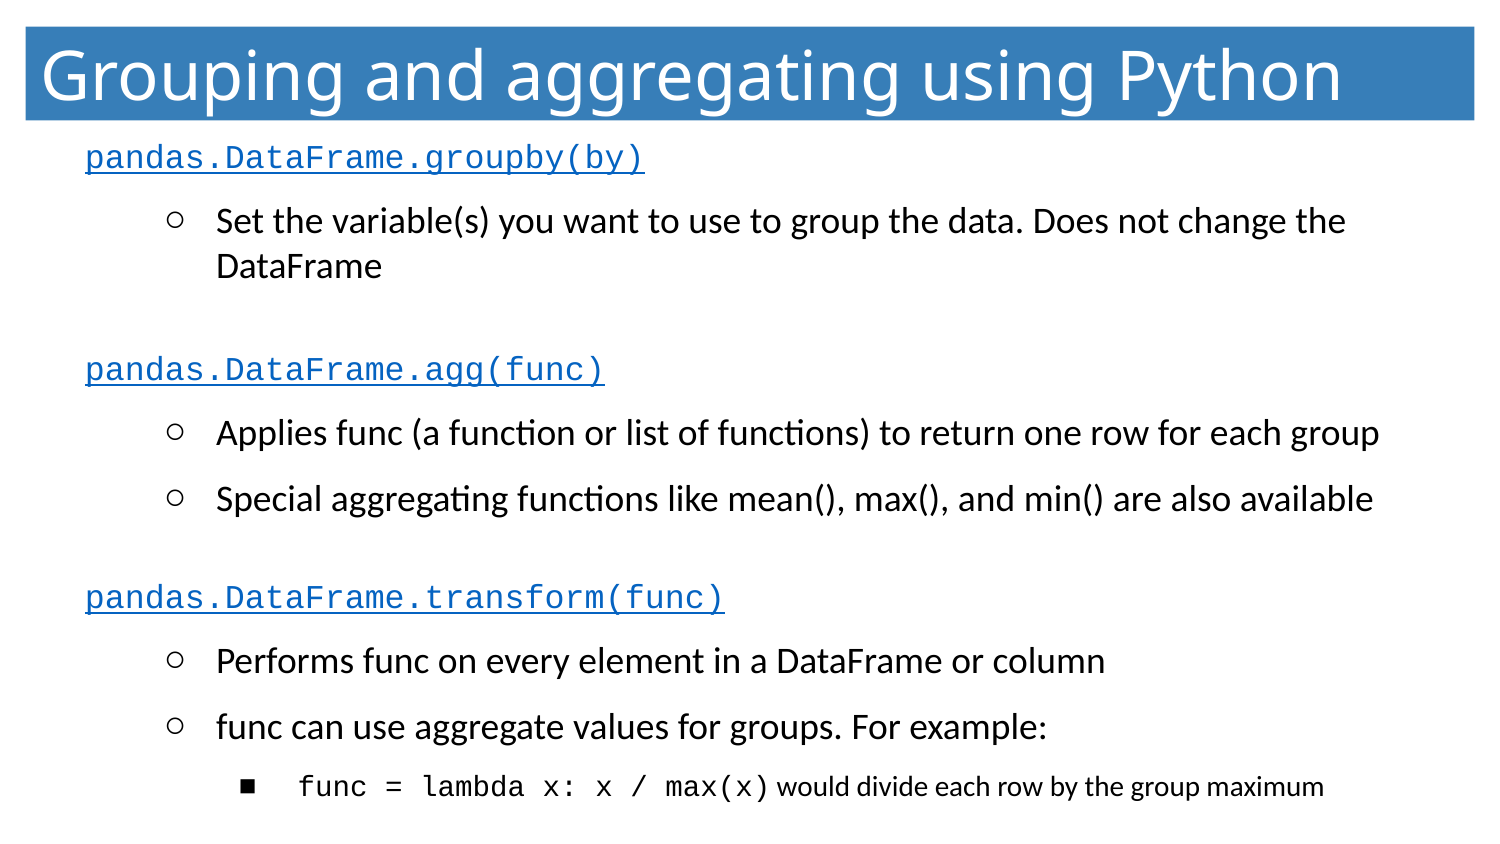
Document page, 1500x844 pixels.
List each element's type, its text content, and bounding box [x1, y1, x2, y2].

list pandas.DataFrame.groupby(by) Set the variable(s) you want to use to group the data. Does not change the DataFrame pandas.DataFrame.agg(func) Applies func (a function or list of functions) to return one row for each group Special aggregating functions like mean(), max(), and min() are also available pandas.DataFrame.transform(func) Performs func on every element in a DataFrame or column func can use aggregate values for groups. For example: func = lambda x: x / max(x) would divide each row by the group maximum [51, 120, 1449, 818]
title Grouping and aggregating using Python and pandas [25, 26, 1475, 121]
